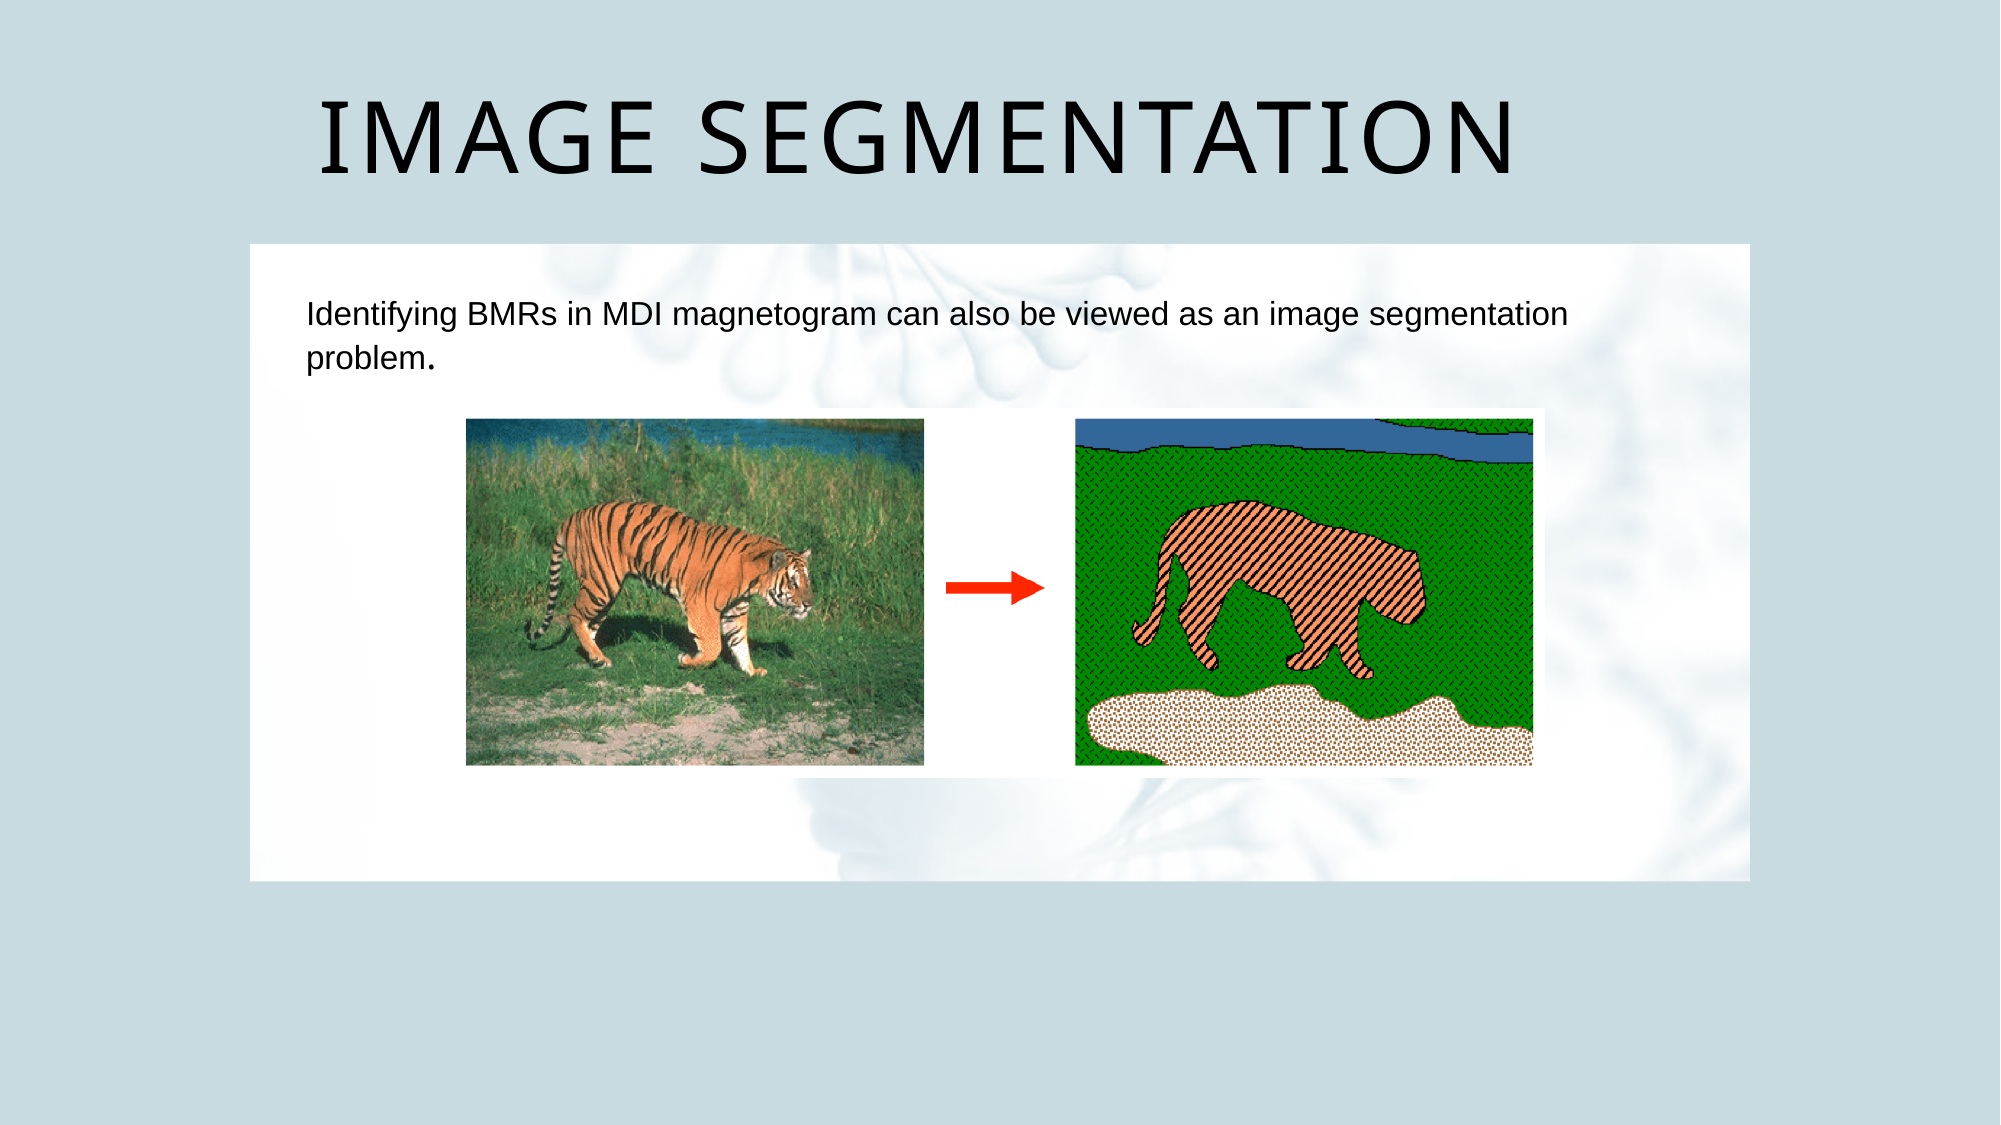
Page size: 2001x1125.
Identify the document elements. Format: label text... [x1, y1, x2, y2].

title Image segmentation [270, 104, 1601, 180]
picture [249, 243, 1750, 882]
